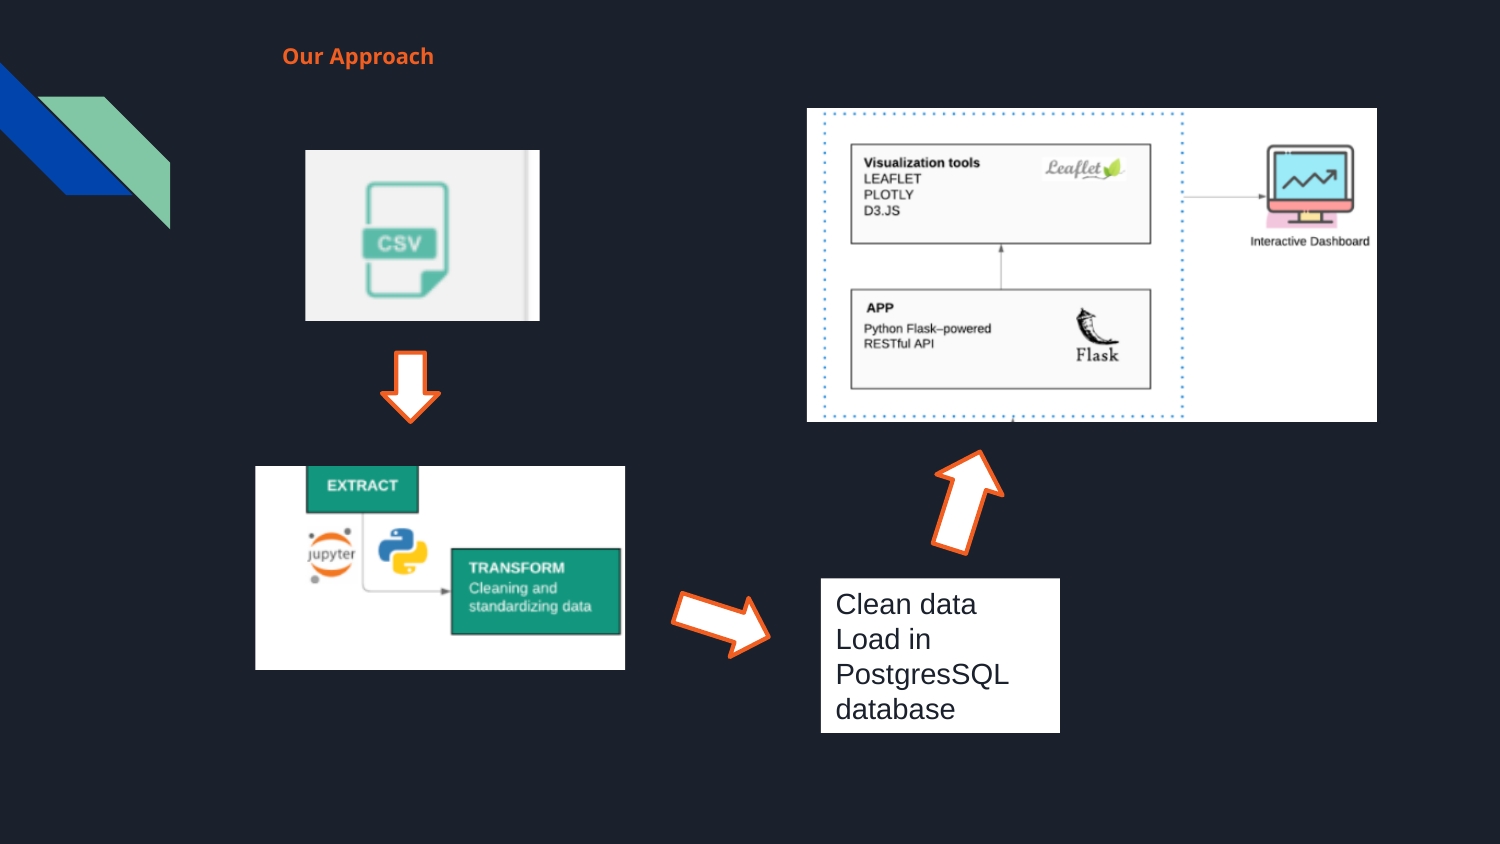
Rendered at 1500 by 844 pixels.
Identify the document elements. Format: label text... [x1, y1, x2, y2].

text_box Clean data Load in PostgresSQL database [820, 578, 1060, 733]
text_box [930, 449, 1005, 556]
title Our Approach [261, 27, 645, 116]
text_box [380, 350, 442, 424]
picture [806, 108, 1378, 423]
picture [255, 466, 626, 670]
picture [305, 149, 540, 321]
text_box [670, 591, 771, 659]
